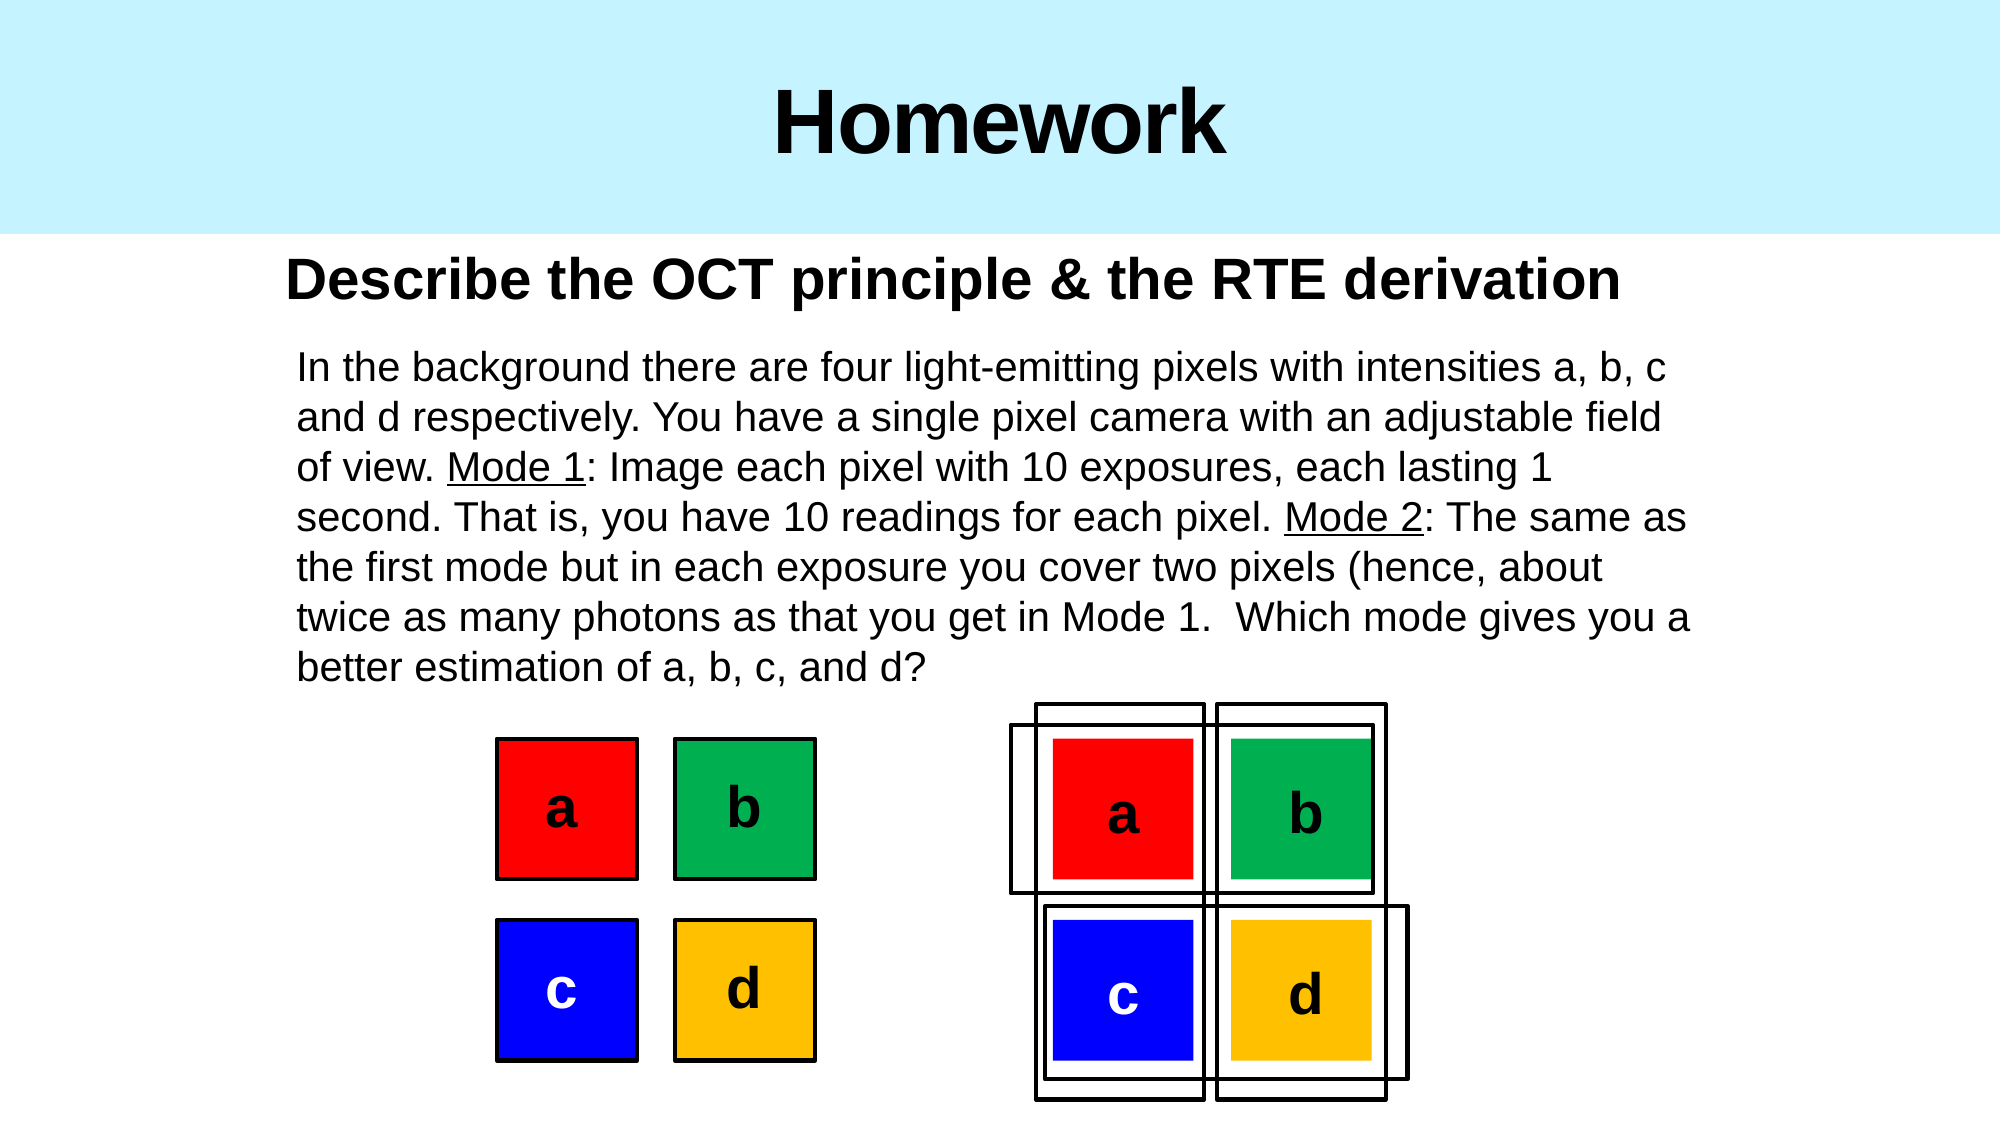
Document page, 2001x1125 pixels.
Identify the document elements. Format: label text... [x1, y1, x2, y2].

list In the background there are four light-emitting pixels with intensities a, b, c and d respectively. You have a single pixel camera with an adjustable field of view. Mode 1: Image each pixel with 10 exposures, each lasting 1 second. That is, you have 10 readings for each pixel. Mode 2: The same as the first mode but in each exposure you cover two pixels (hence, about twice as many photons as that you get in Mode 1. Which mode gives you a better estimation of a, b, c, and d? [270, 332, 1721, 712]
text_box [496, 919, 638, 1061]
text_box b [1273, 767, 1365, 857]
title Homework [0, 0, 2000, 234]
text_box a [1092, 767, 1184, 857]
text_box b [711, 762, 803, 852]
text_box [1216, 704, 1386, 905]
text_box [496, 738, 638, 880]
text_box c [1092, 948, 1184, 1038]
text_box [1035, 704, 1205, 724]
text_box [1010, 724, 1374, 894]
text_box [674, 738, 816, 880]
text_box d [711, 942, 803, 1032]
text_box a [530, 762, 621, 852]
text_box [1216, 1080, 1386, 1100]
text_box c [530, 942, 621, 1032]
text_box [1035, 894, 1205, 1100]
text_box Describe the OCT principle & the RTE derivation [270, 234, 1721, 323]
text_box [1045, 905, 1408, 1080]
text_box [674, 919, 816, 1061]
text_box d [1273, 948, 1365, 1038]
